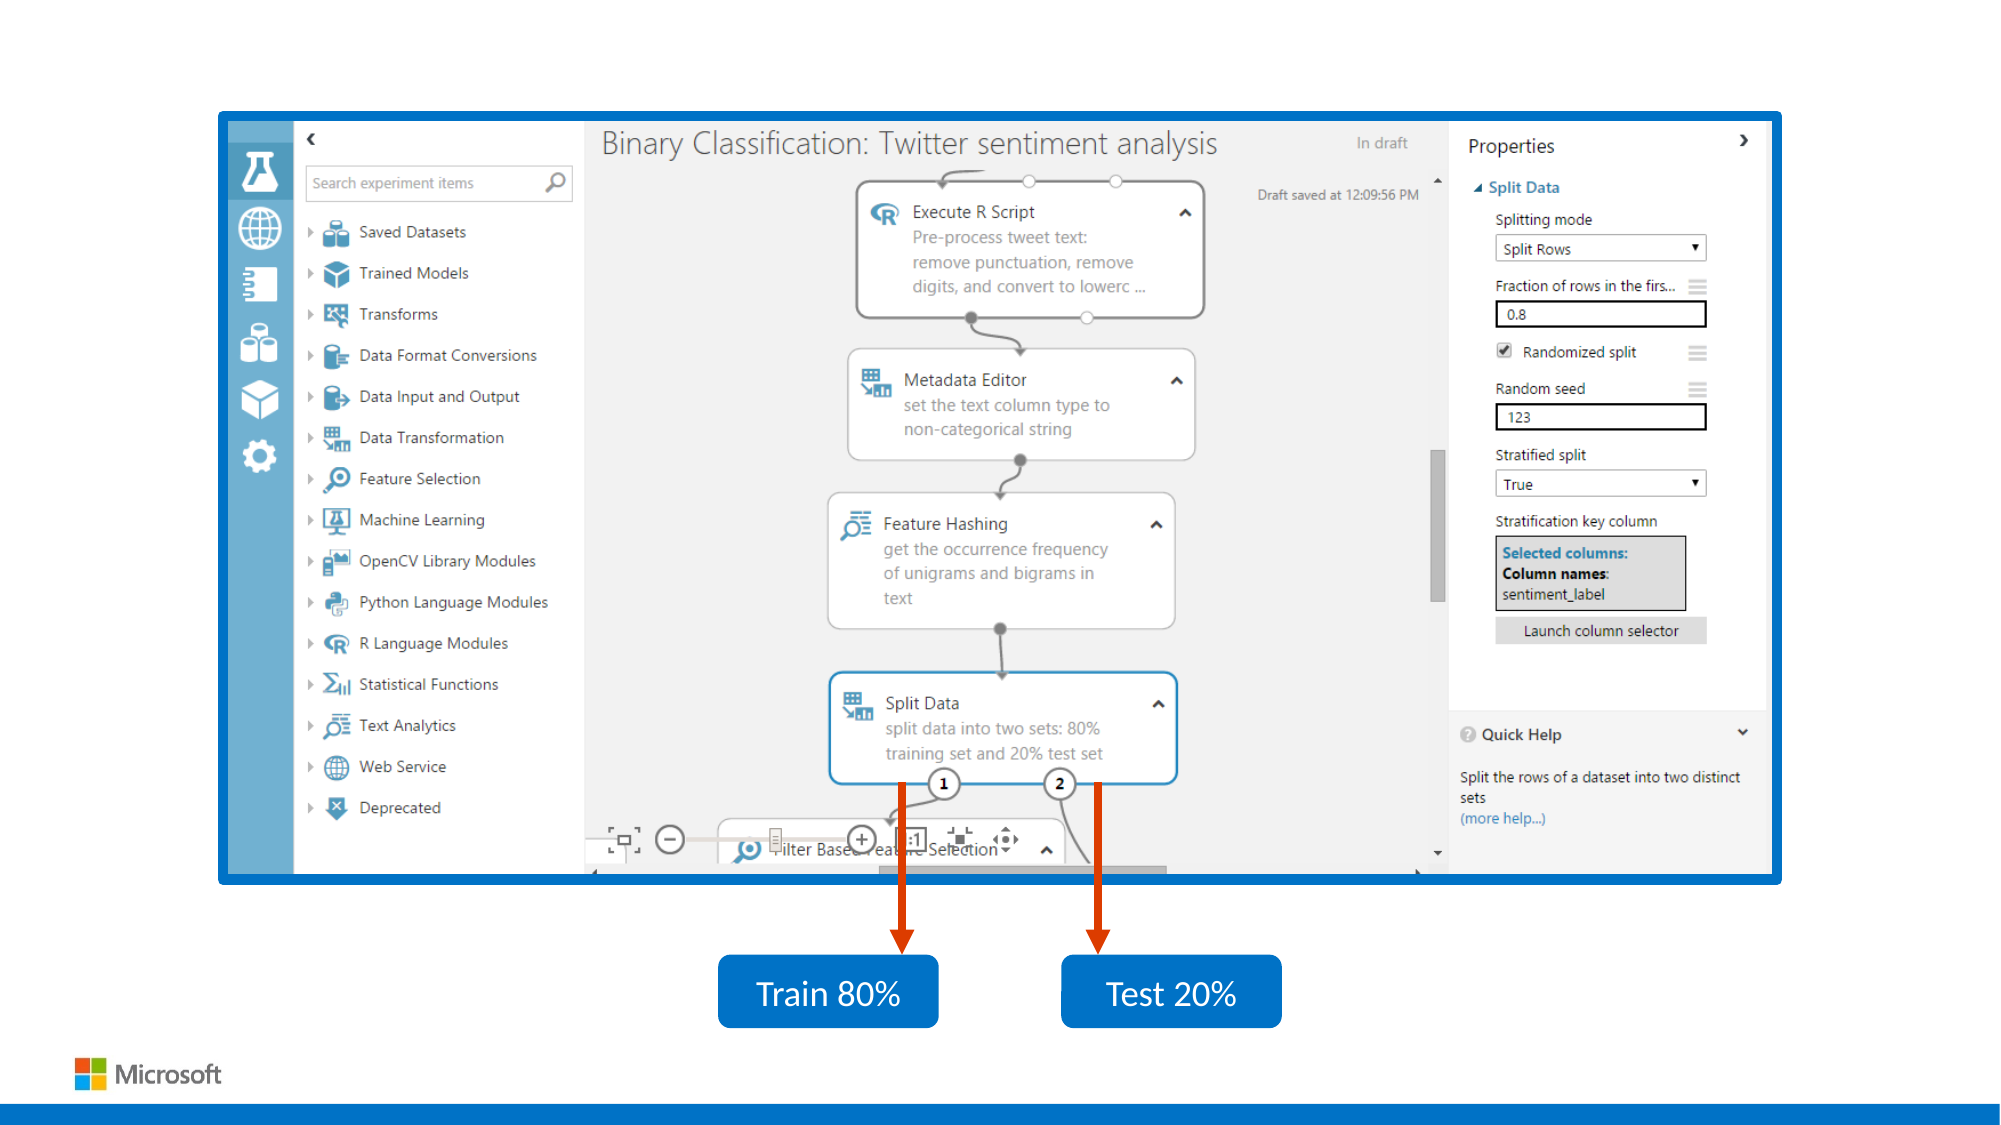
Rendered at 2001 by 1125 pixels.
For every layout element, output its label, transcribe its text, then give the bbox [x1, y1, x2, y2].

text_box Test 20% [1059, 952, 1284, 1031]
text_box Train 80% [716, 952, 941, 1031]
picture [227, 121, 1773, 875]
picture [72, 1055, 226, 1095]
